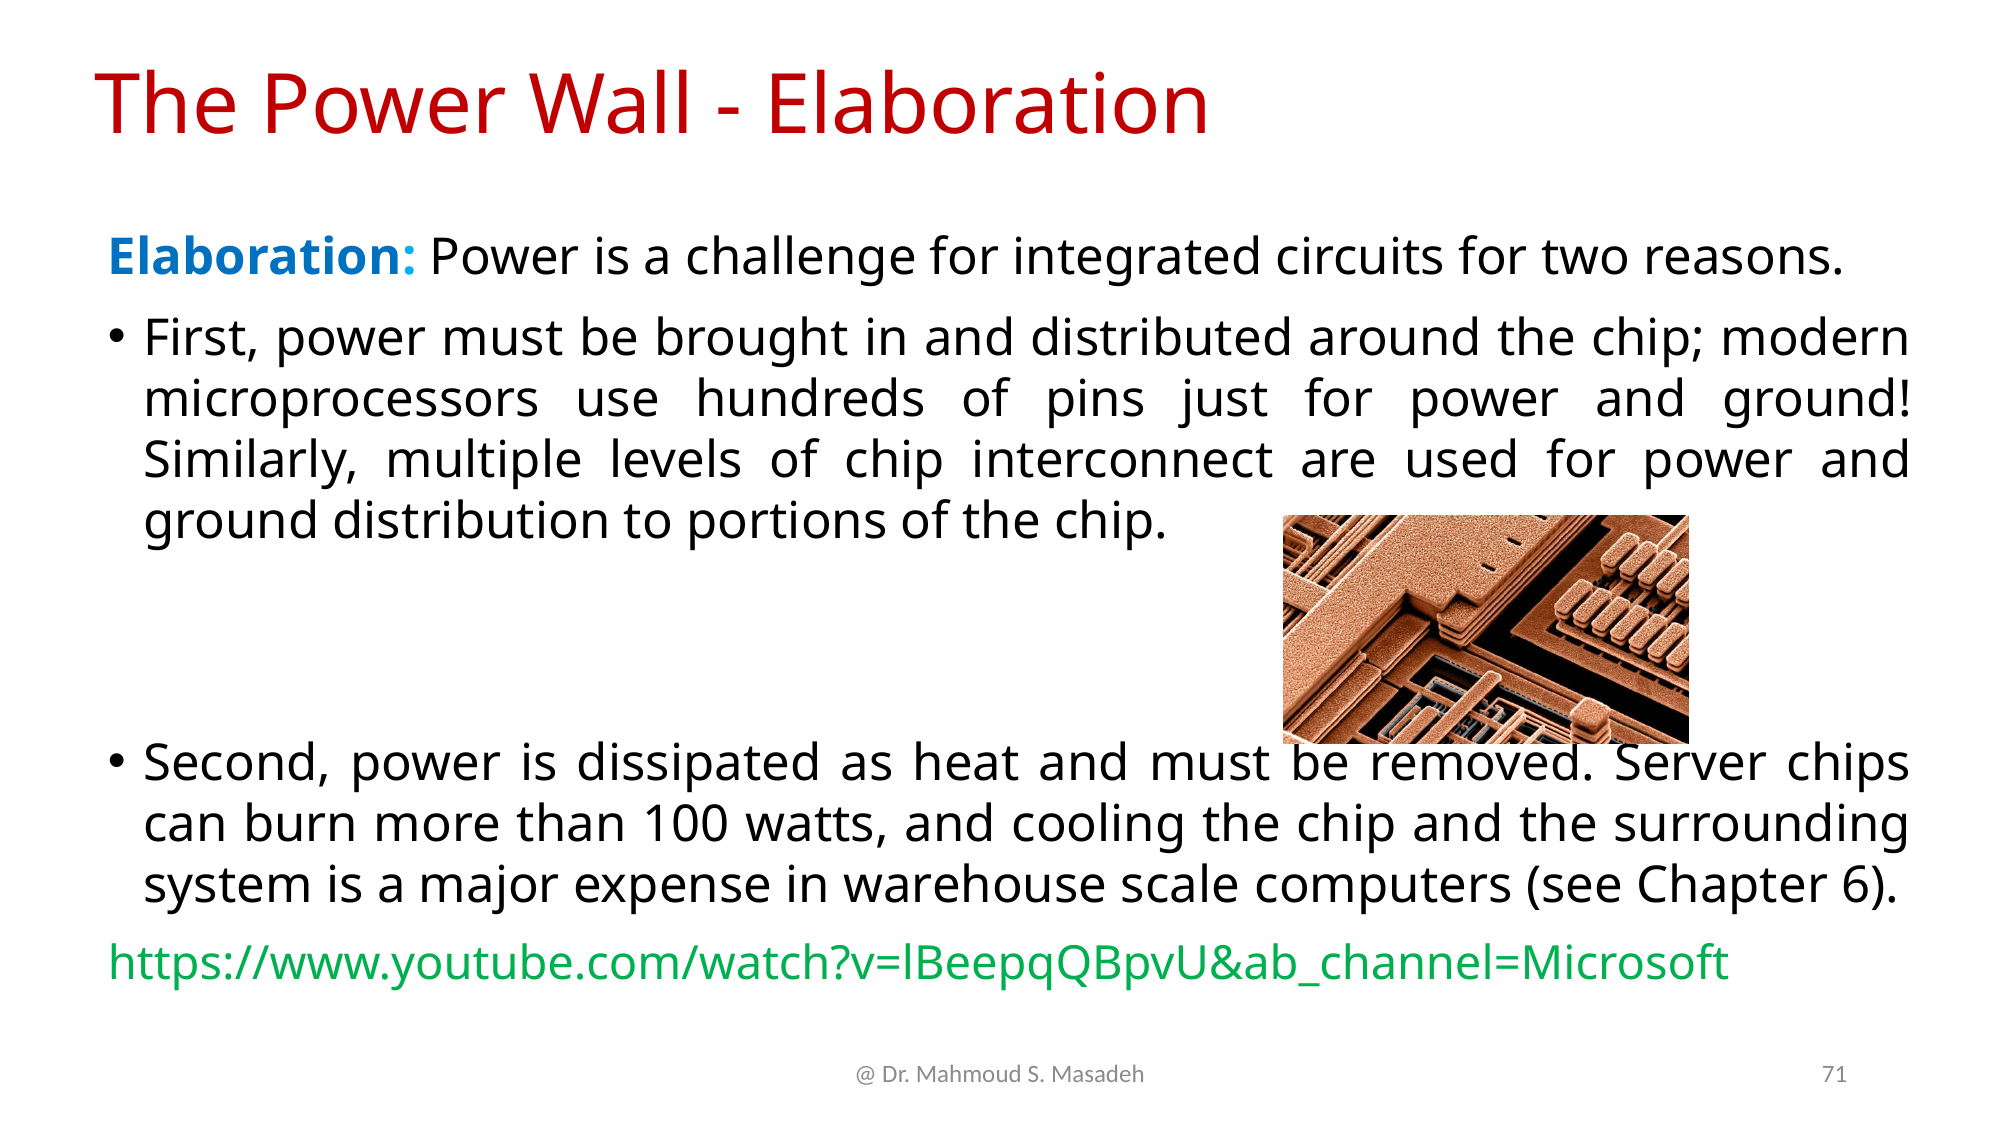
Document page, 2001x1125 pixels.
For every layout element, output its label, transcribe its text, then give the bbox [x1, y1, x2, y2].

slide_number 71 [1412, 1066, 1863, 1103]
footer @ Dr. Mahmoud S. Masadeh [662, 1066, 1338, 1103]
list Elaboration: Power is a challenge for integrated circuits for two reasons. First, power must be brought in and distributed around the chip; modern microprocessors use hundreds of pins just for power and ground! Similarly, multiple levels of chip interconnect are used for power and ground distribution to portions of the chip. Second, power is dissipated as heat and must be removed. Server chips can burn more than 100 watts, and cooling the chip and the surrounding system is a major expense in warehouse scale computers (see Chapter 6). https://www.youtube.com/watch?v=lBeepqQBpvU&ab_channel=Microsoft [92, 216, 1929, 1066]
picture [1283, 515, 1689, 744]
title The Power Wall - Elaboration [79, 59, 1929, 154]
